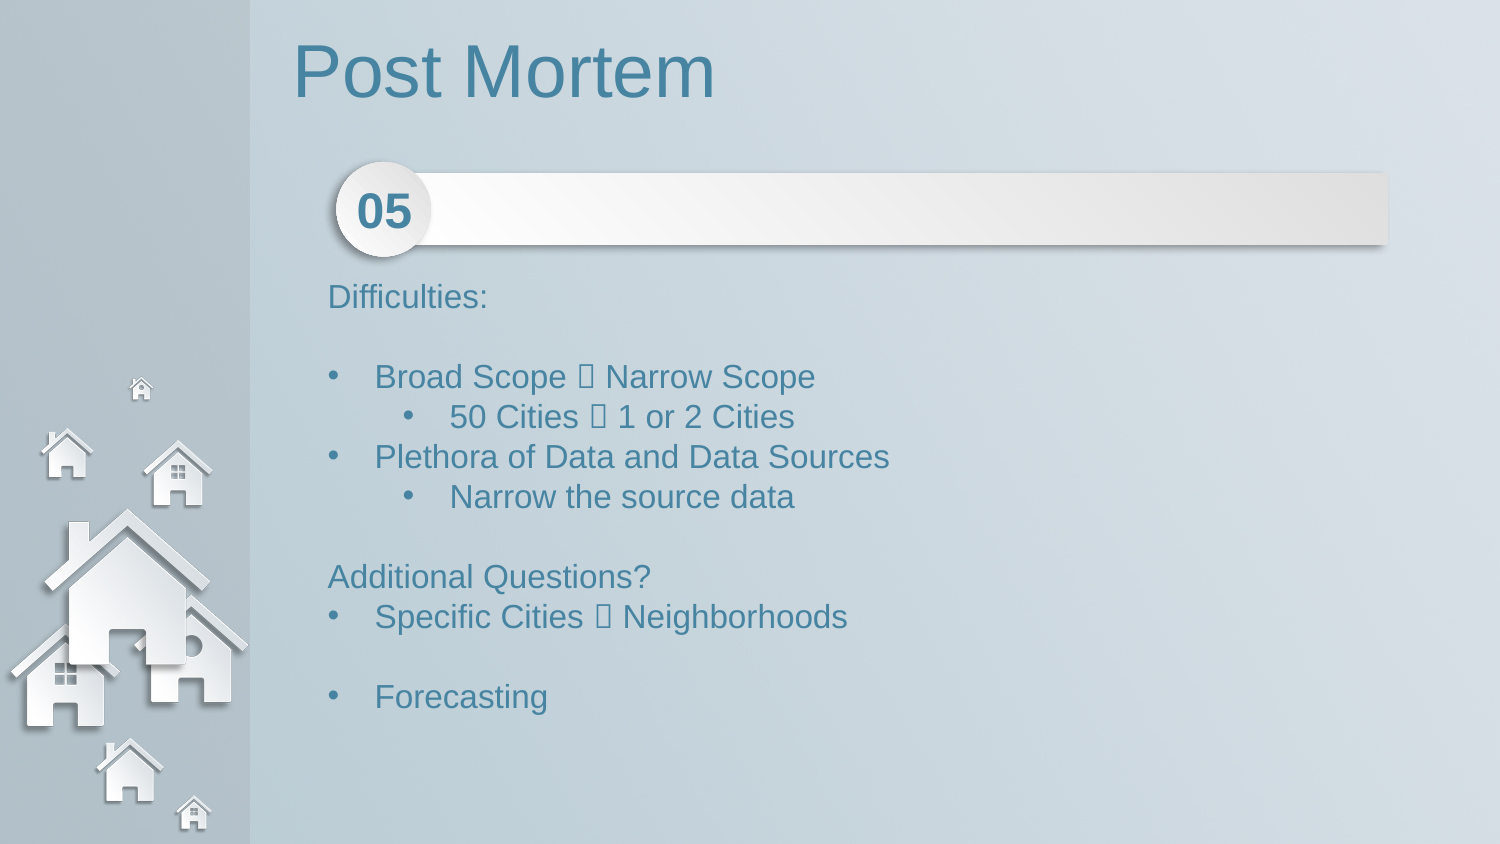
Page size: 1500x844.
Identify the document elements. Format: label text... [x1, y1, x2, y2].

text_box [430, 192, 434, 227]
text_box [430, 172, 1390, 247]
text_box [334, 190, 338, 228]
text_box [352, 159, 415, 171]
picture [0, 0, 1500, 844]
text_box Difficulties: Broad Scope  Narrow Scope 50 Cities  1 or 2 Cities Plethora of Data and Data Sources Narrow the source data Additional Questions? Specific Cities  Neighborhoods Forecasting [312, 268, 1248, 802]
text_box [352, 247, 416, 259]
list Post Mortem [277, 20, 1500, 115]
text_box 05 [338, 171, 430, 247]
